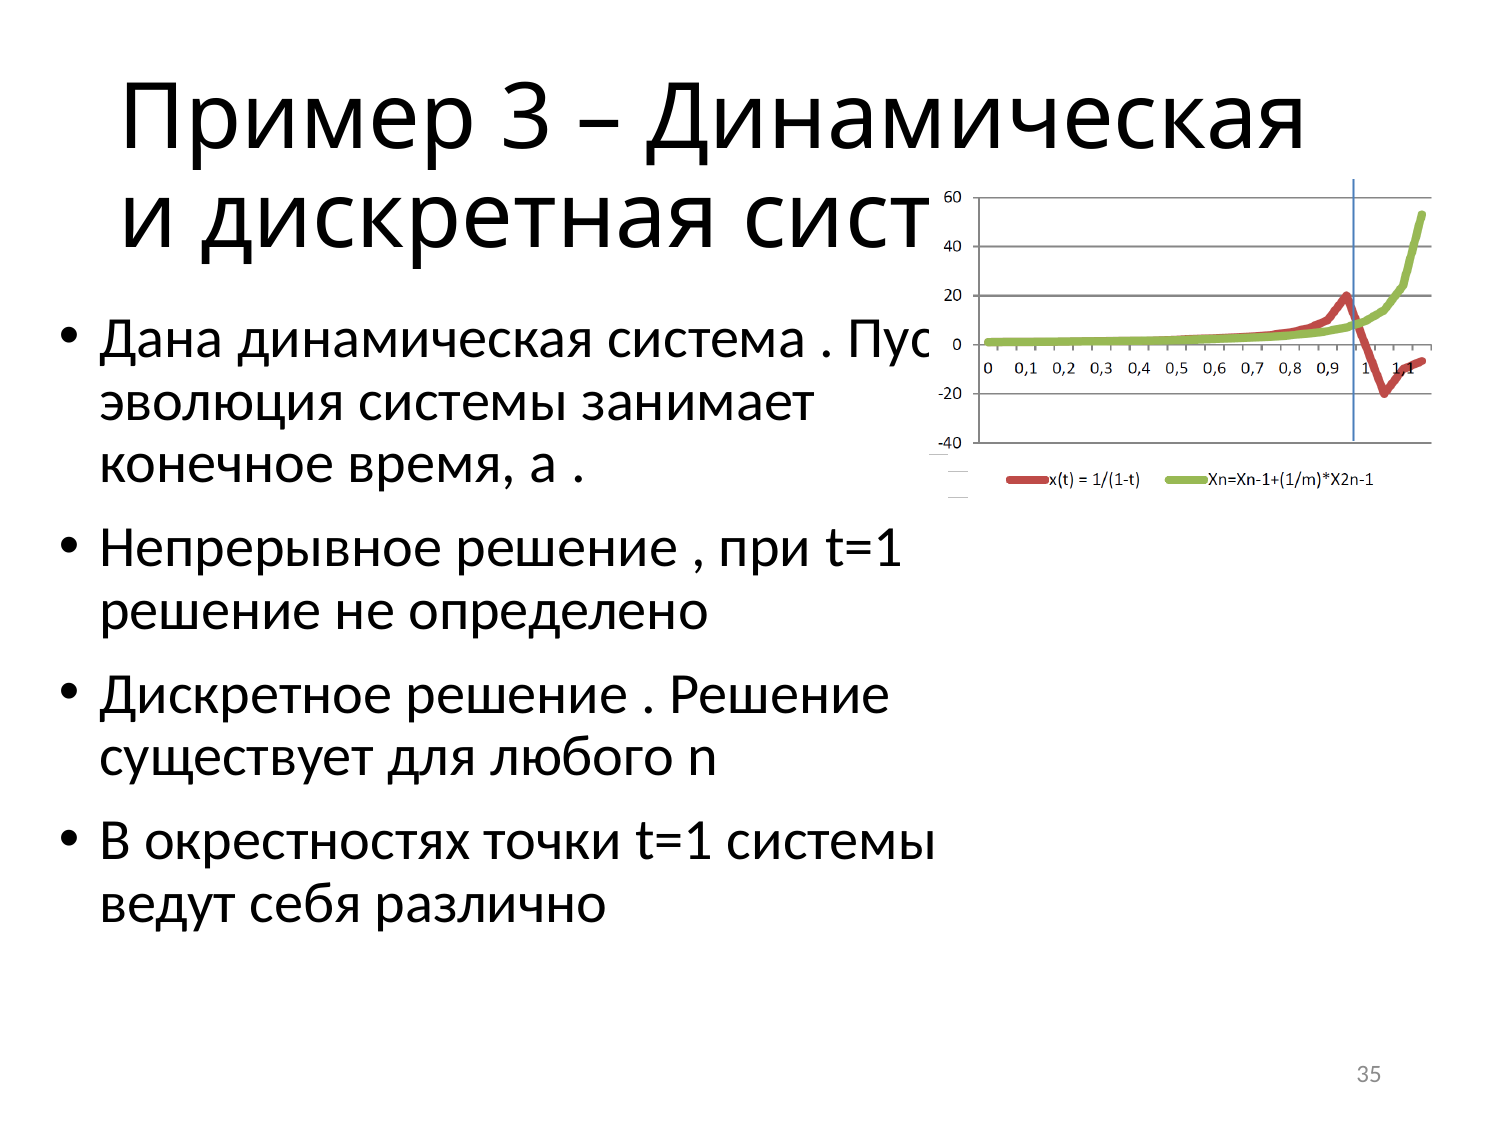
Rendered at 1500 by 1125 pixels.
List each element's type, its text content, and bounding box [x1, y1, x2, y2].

title Пример 3 – Динамическая и дискретная системы [103, 59, 1397, 278]
slide_number 35 [1059, 1042, 1397, 1103]
picture [929, 179, 1446, 500]
